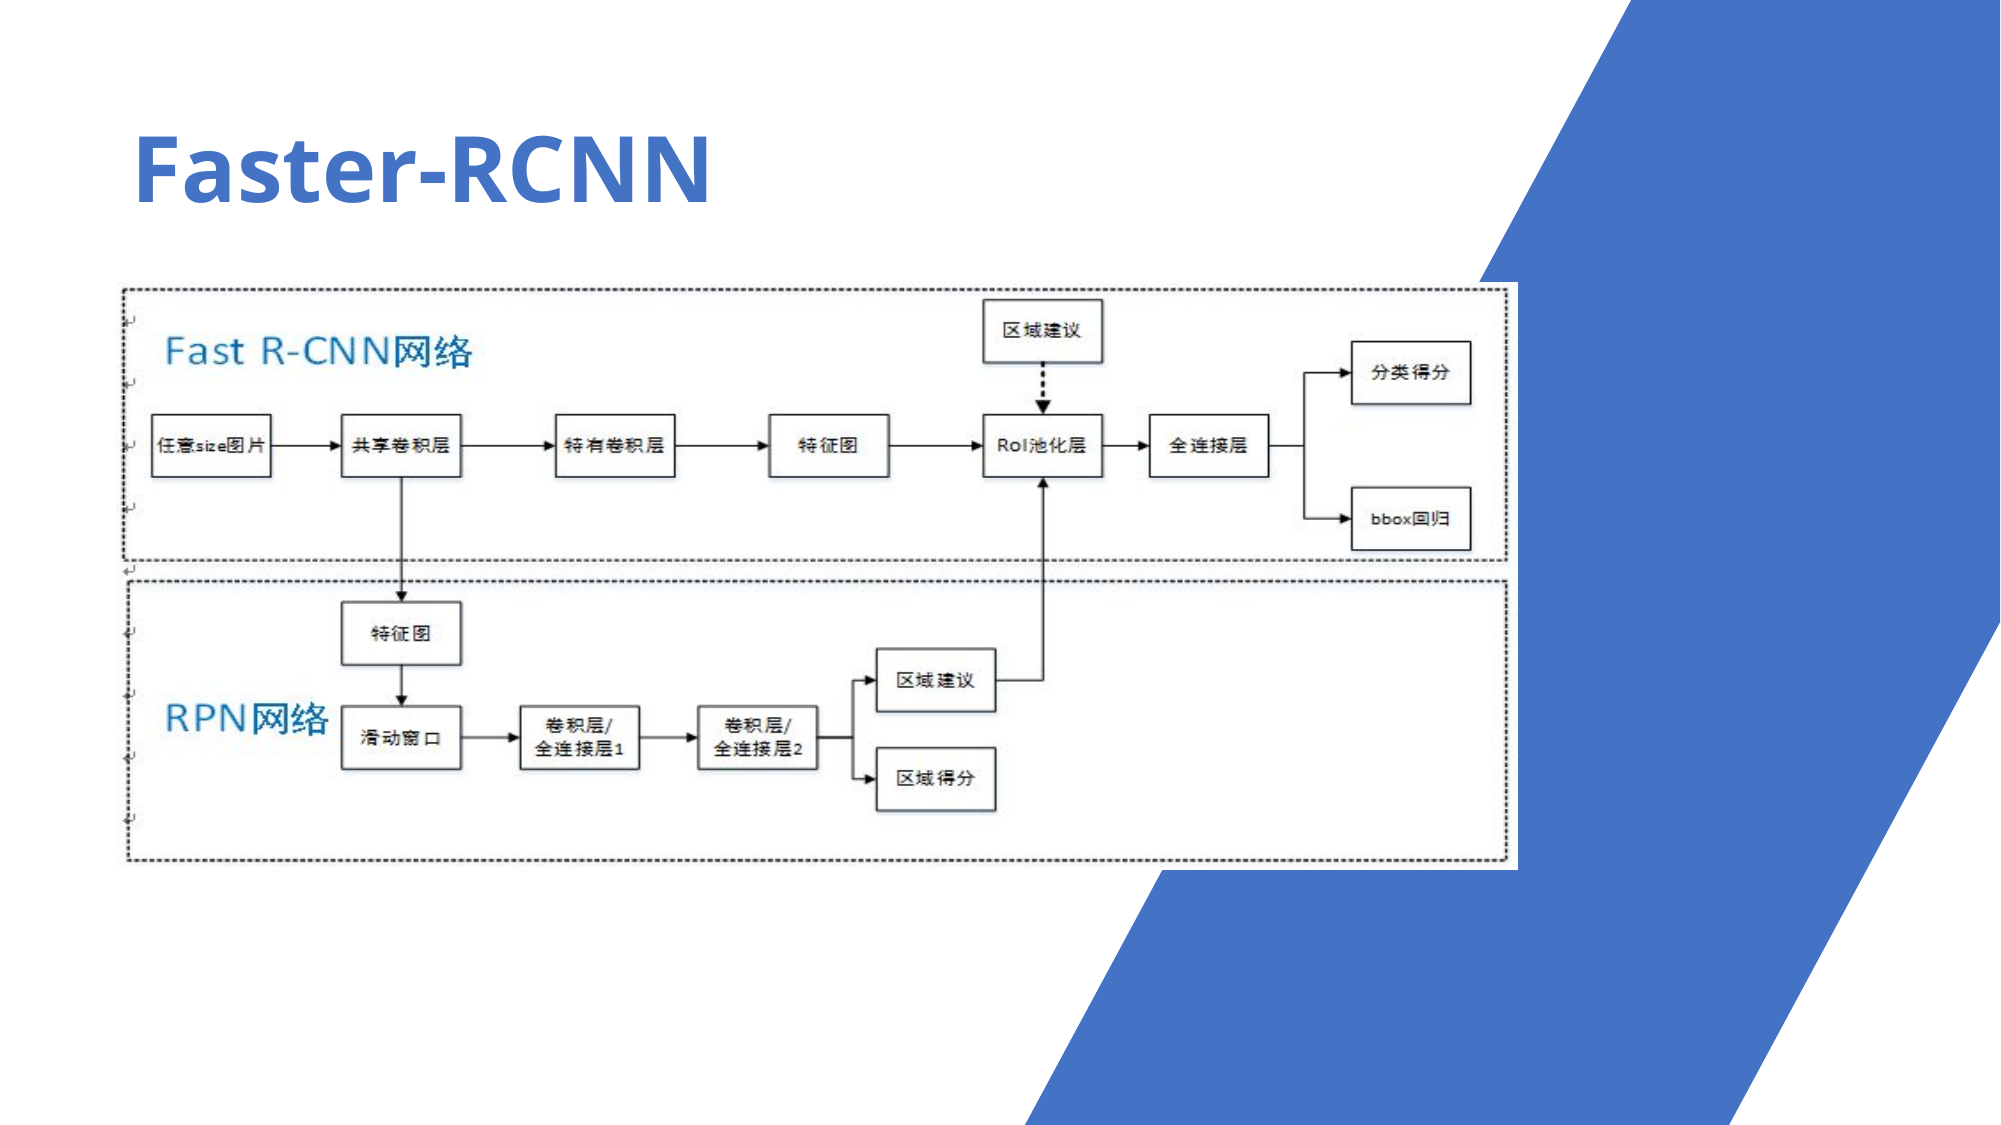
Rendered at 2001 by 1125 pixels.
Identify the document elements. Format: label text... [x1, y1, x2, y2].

picture [116, 282, 1518, 870]
list Faster-RCNN [116, 103, 1025, 230]
